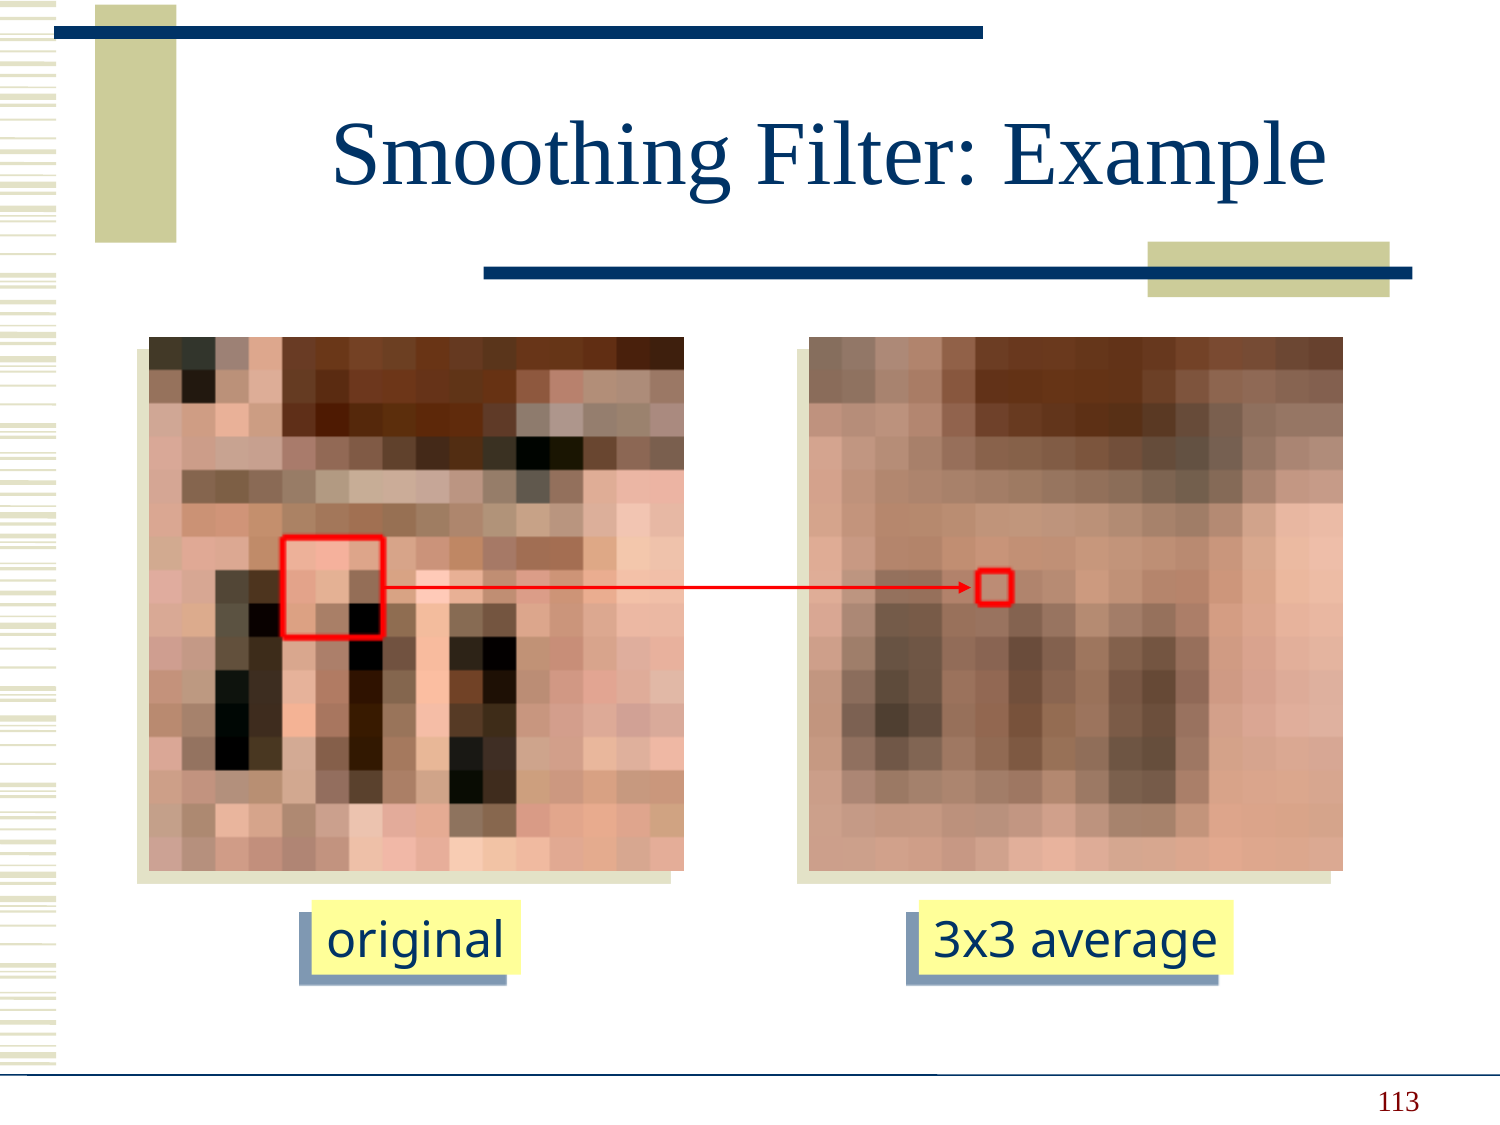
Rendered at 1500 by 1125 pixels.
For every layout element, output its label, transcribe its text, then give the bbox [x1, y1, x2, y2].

title Smoothing Filter: Example [224, 62, 1436, 251]
picture [809, 337, 1344, 872]
text_box 113 [1074, 1049, 1435, 1125]
text_box original [311, 899, 521, 975]
text_box 3x3 average [918, 899, 1234, 975]
picture [149, 337, 684, 872]
